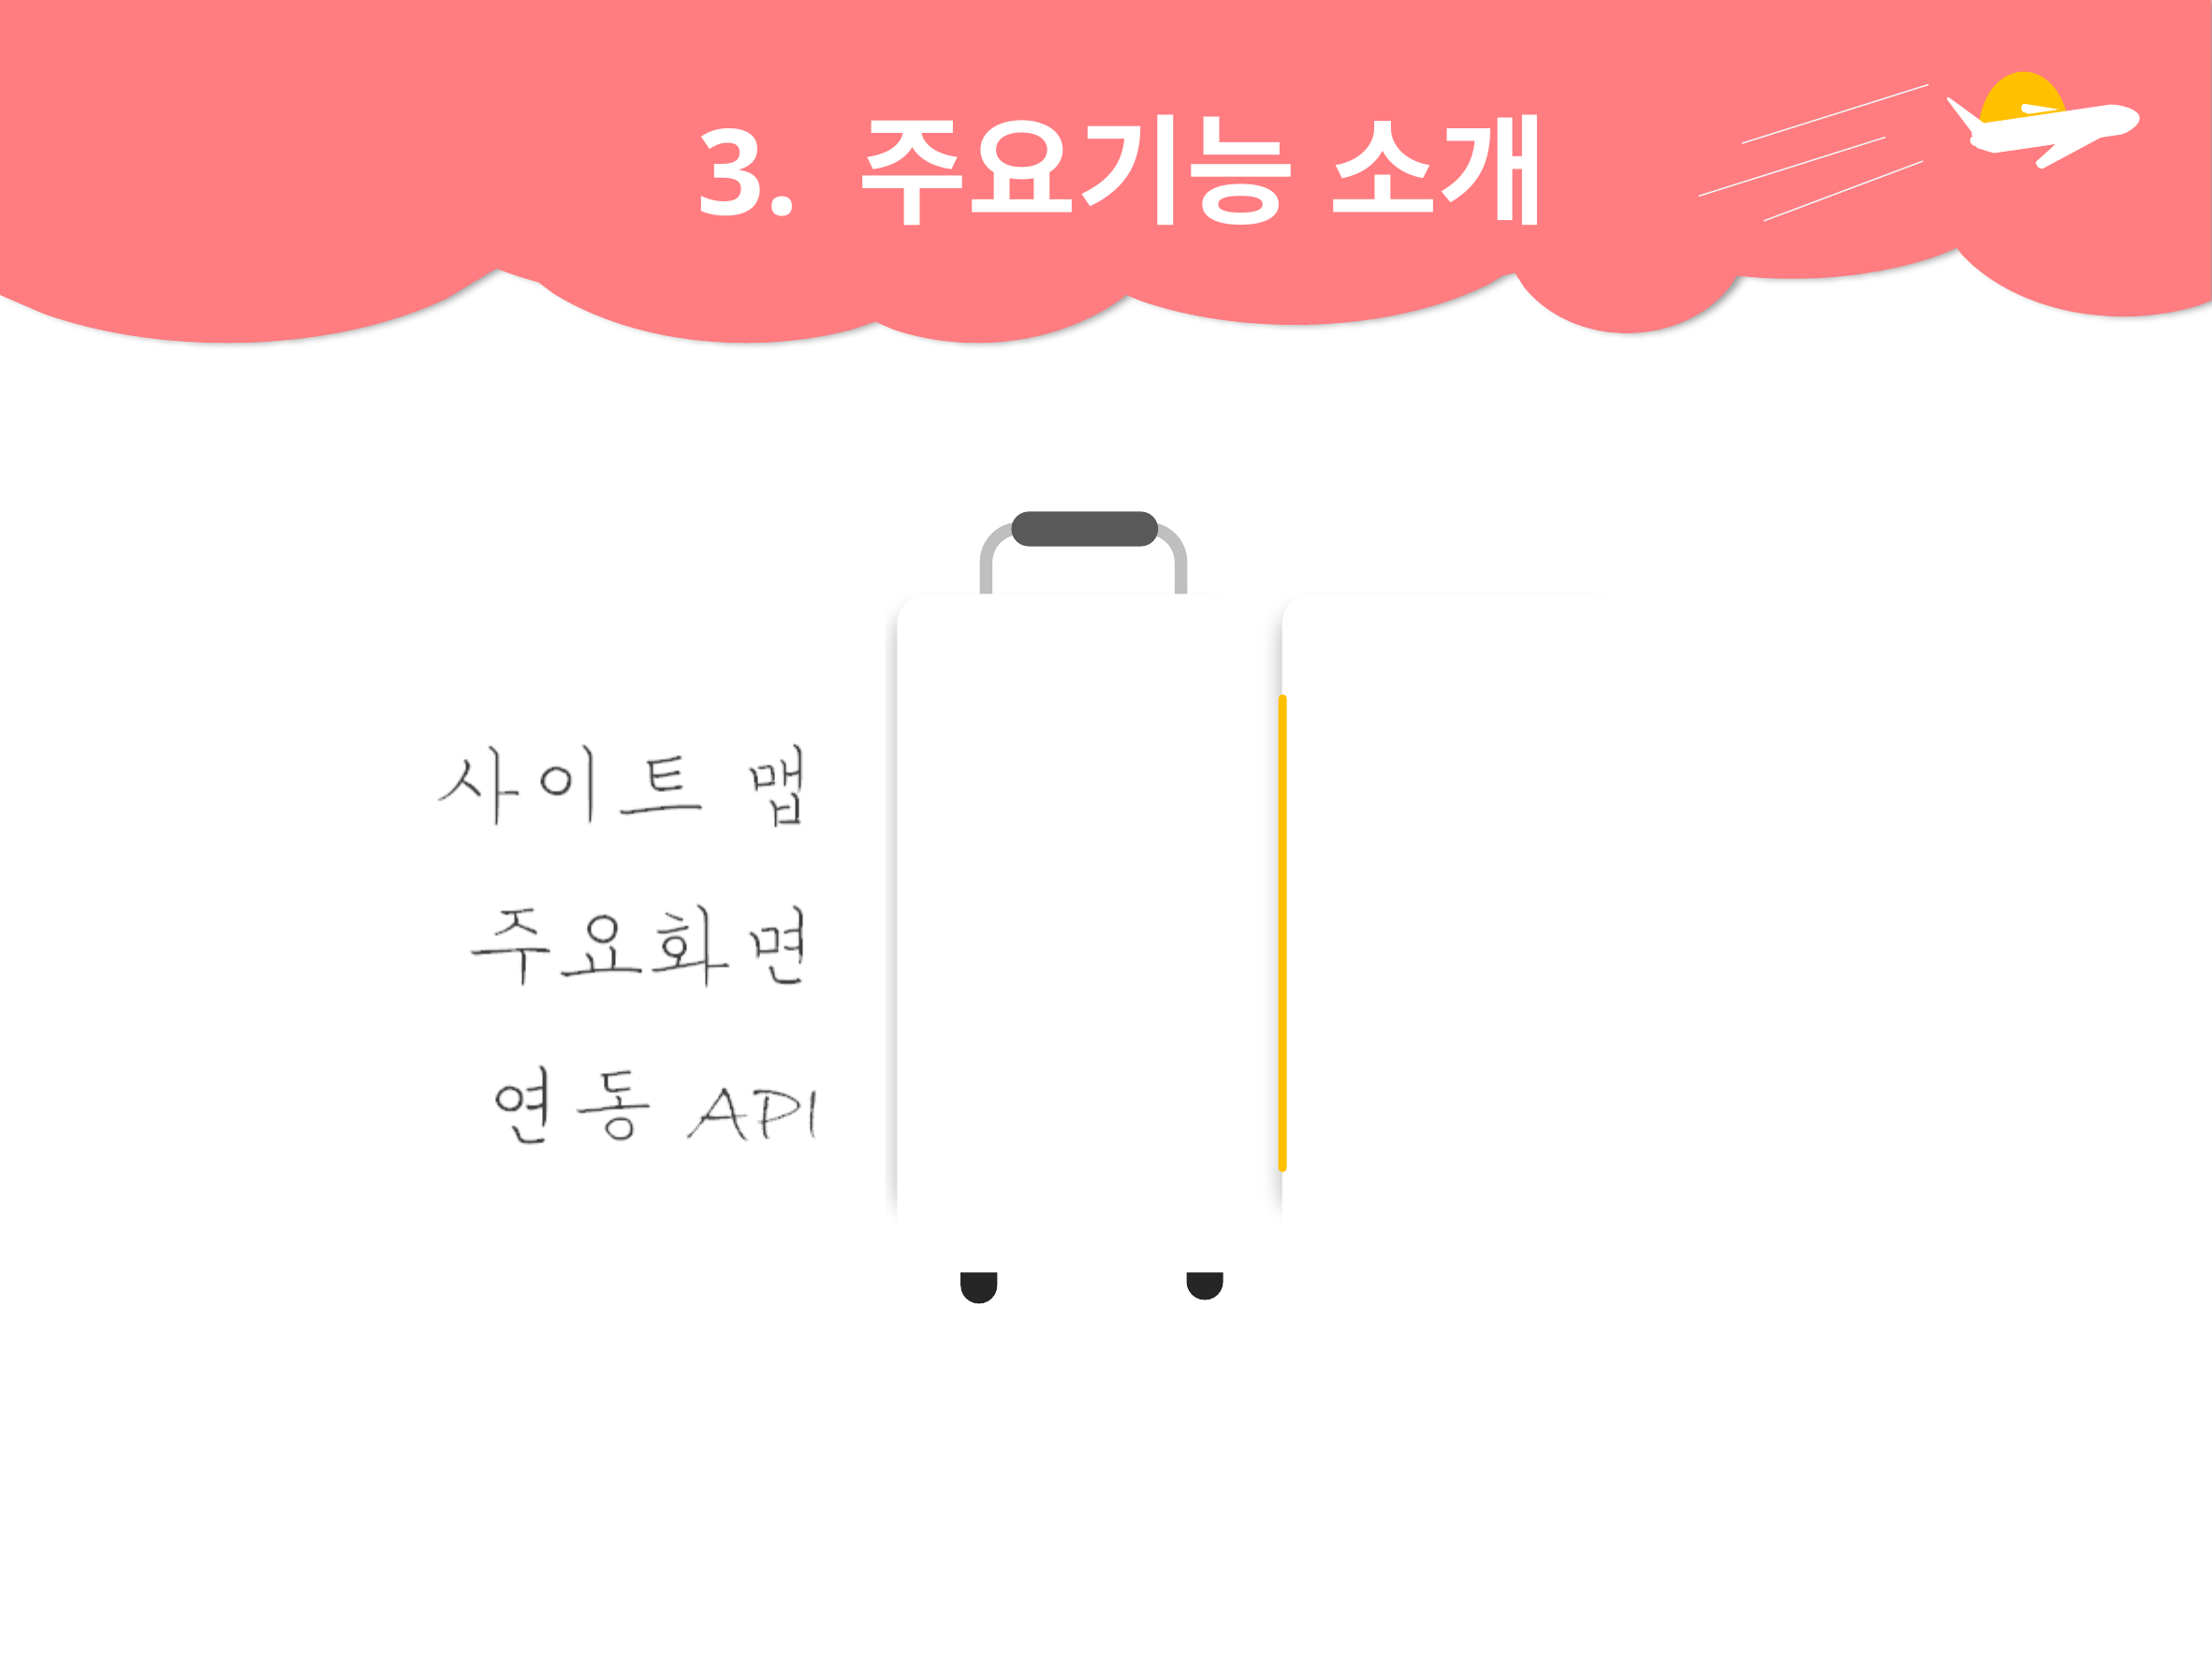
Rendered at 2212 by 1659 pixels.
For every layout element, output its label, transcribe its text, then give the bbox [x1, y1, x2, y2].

text_box 3. 주요기능 소개 [166, 71, 2047, 264]
text_box [0, 0, 2212, 345]
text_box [1698, 45, 2120, 222]
picture [395, 597, 886, 1240]
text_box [897, 511, 1664, 1304]
